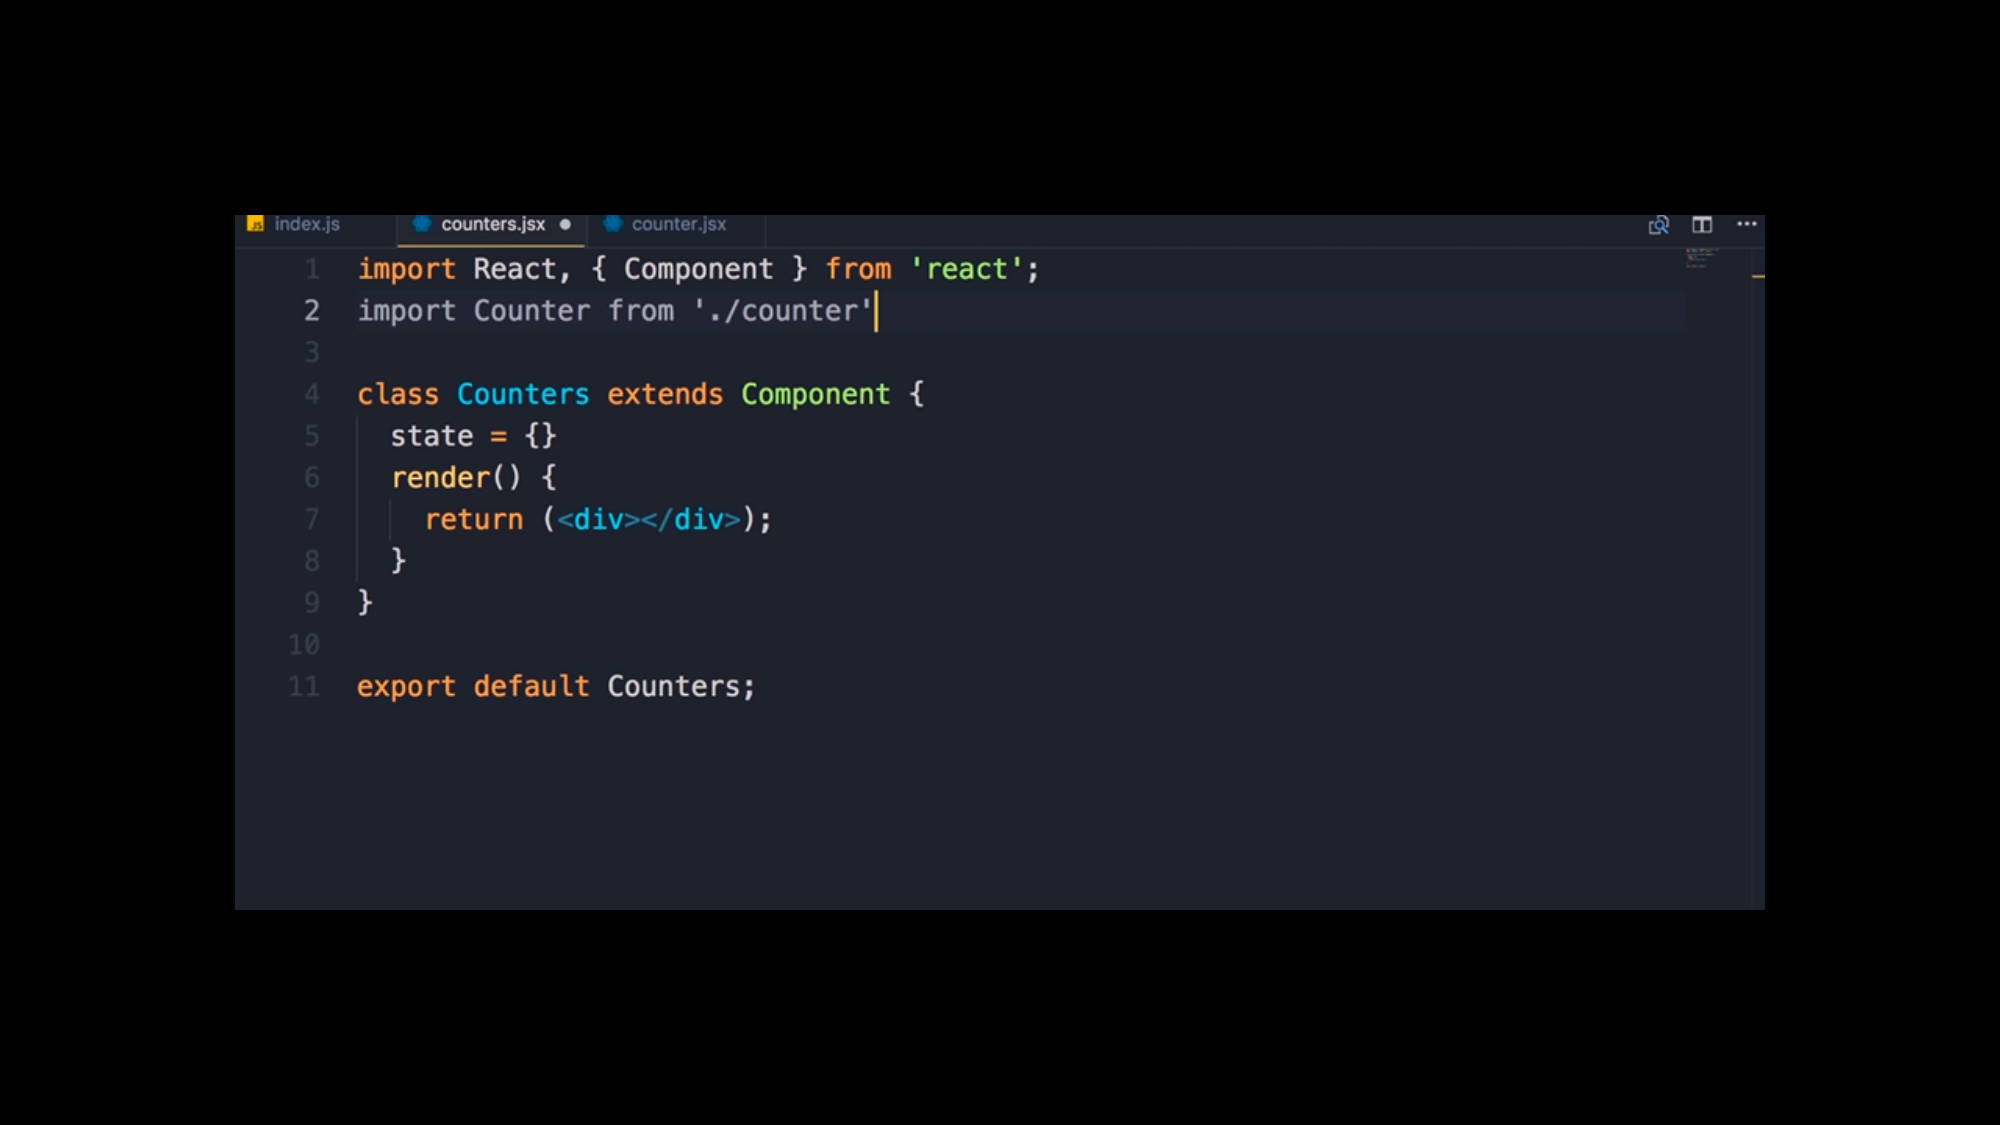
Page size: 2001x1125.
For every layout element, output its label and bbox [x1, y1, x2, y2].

picture [608, 219, 619, 227]
picture [235, 215, 1765, 910]
